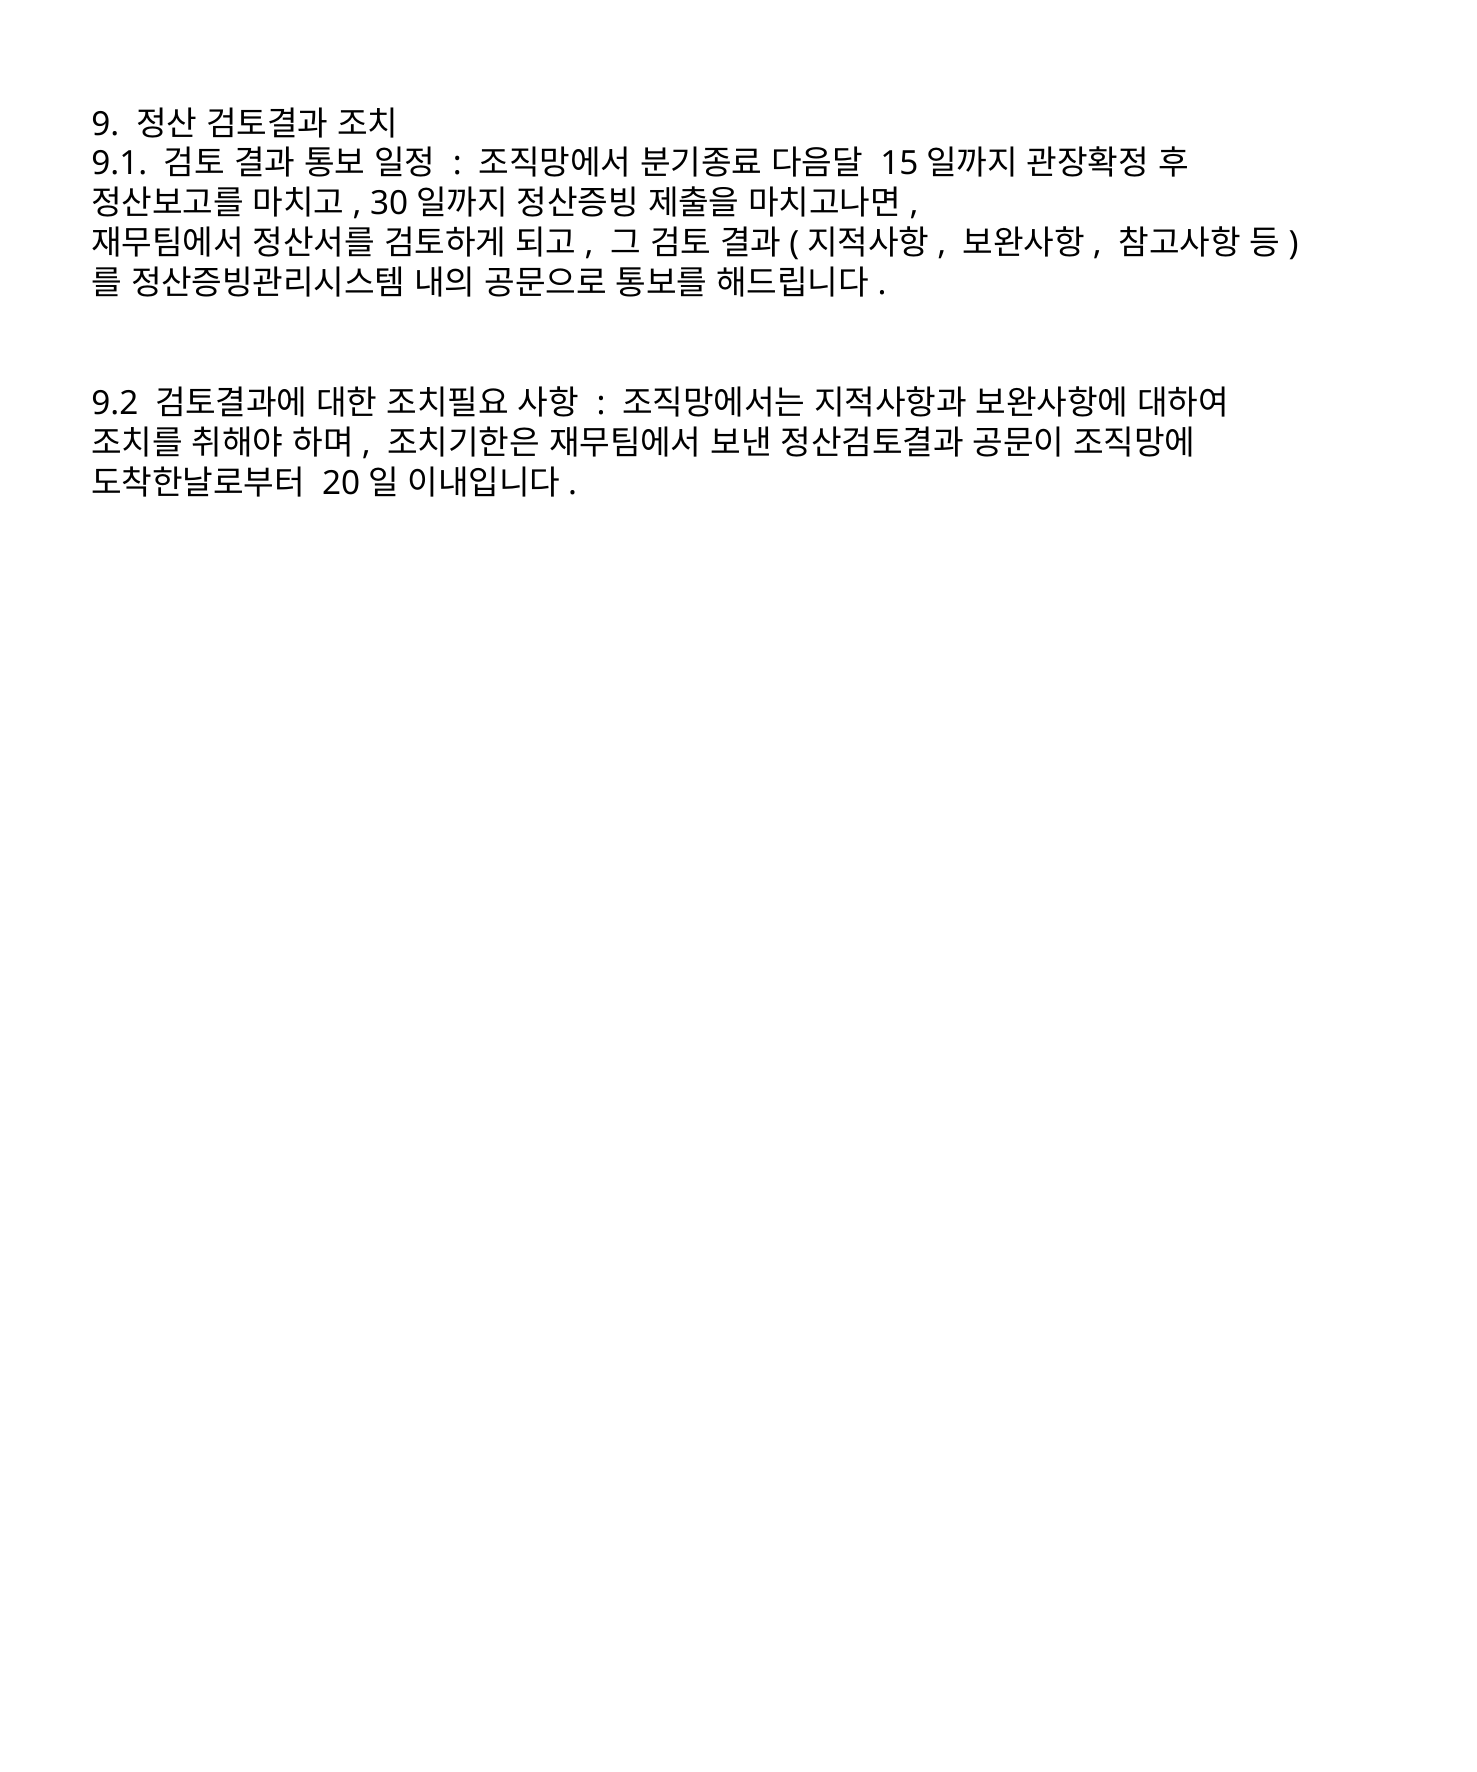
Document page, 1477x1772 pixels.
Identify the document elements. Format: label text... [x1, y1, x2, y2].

text_box 9. 정산 검토결과 조치 9.1. 검토 결과 통보 일정 : 조직망에서 분기종료 다음달 15일까지 관장확정 후 정산보고를 마치고, 30일까지 정산증빙 제출을 마치고나면, 재무팀에서 정산서를 검토하게 되고, 그 검토 결과(지적사항, 보완사항, 참고사항 등)를 정산증빙관리시스템 내의 공문으로 통보를 해드립니다. 9.2 검토결과에 대한 조치필요 사항 : 조직망에서는 지적사항과 보완사항에 대하여 조치를 취해야 하며, 조치기한은 재무팀에서 보낸 정산검토결과 공문이 조직망에 도착한날로부터 20일 이내입니다. [76, 94, 1329, 509]
